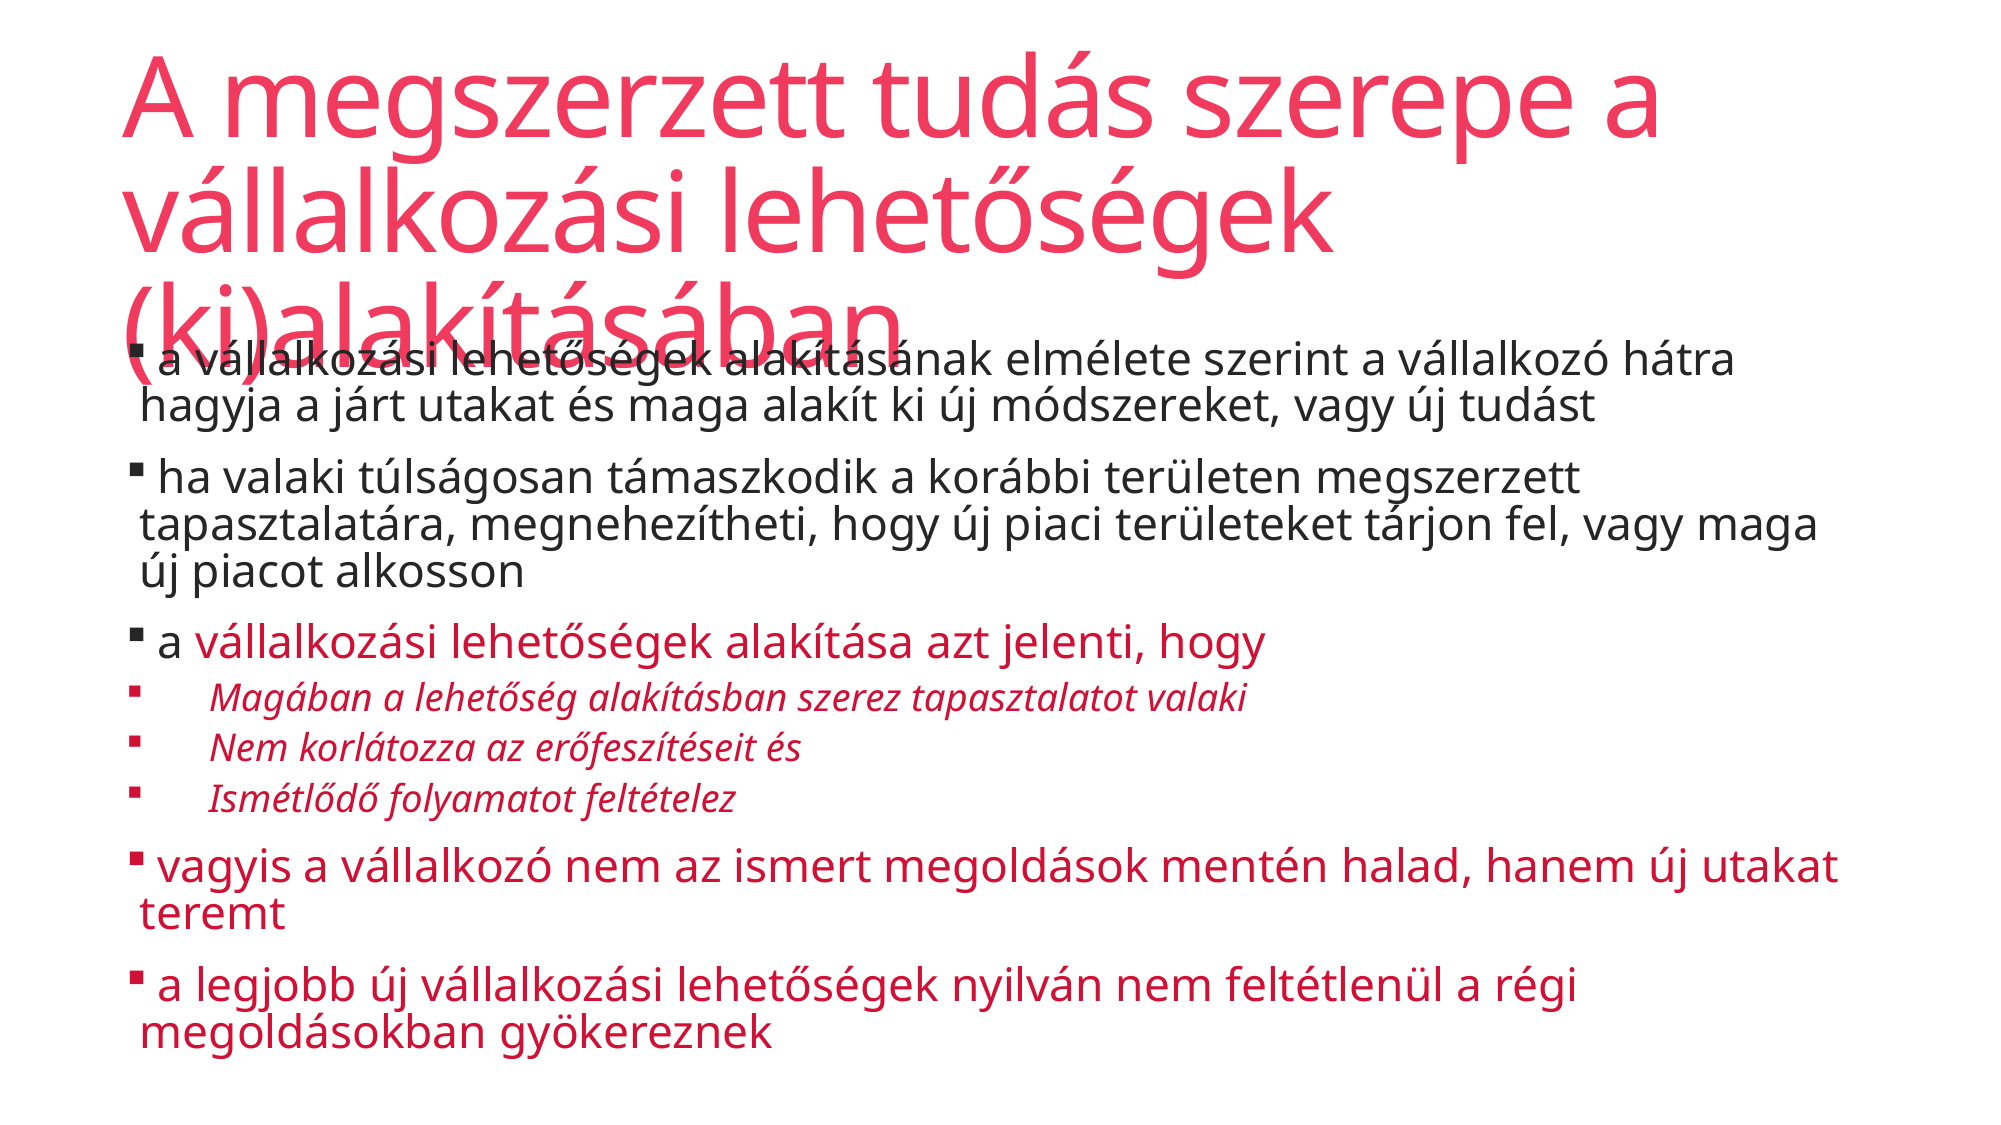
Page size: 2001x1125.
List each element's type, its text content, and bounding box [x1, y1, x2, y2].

list a vállalkozási lehetőségek alakításának elmélete szerint a vállalkozó hátra hagyja a járt utakat és maga alakít ki új módszereket, vagy új tudást ha valaki túlságosan támaszkodik a korábbi területen megszerzett tapasztalatára, megnehezítheti, hogy új piaci területeket tárjon fel, vagy maga új piacot alkosson a vállalkozási lehetőségek alakítása azt jelenti, hogy Magában a lehetőség alakításban szerez tapasztalatot valaki Nem korlátozza az erőfeszítéseit és Ismétlődő folyamatot feltételez vagyis a vállalkozó nem az ismert megoldások mentén halad, hanem új utakat teremt a legjobb új vállalkozási lehetőségek nyilván nem feltétlenül a régi megoldásokban gyökereznek [111, 329, 1876, 1068]
title A megszerzett tudás szerepe a vállalkozási lehetőségek (ki)alakításában [107, 81, 1875, 354]
